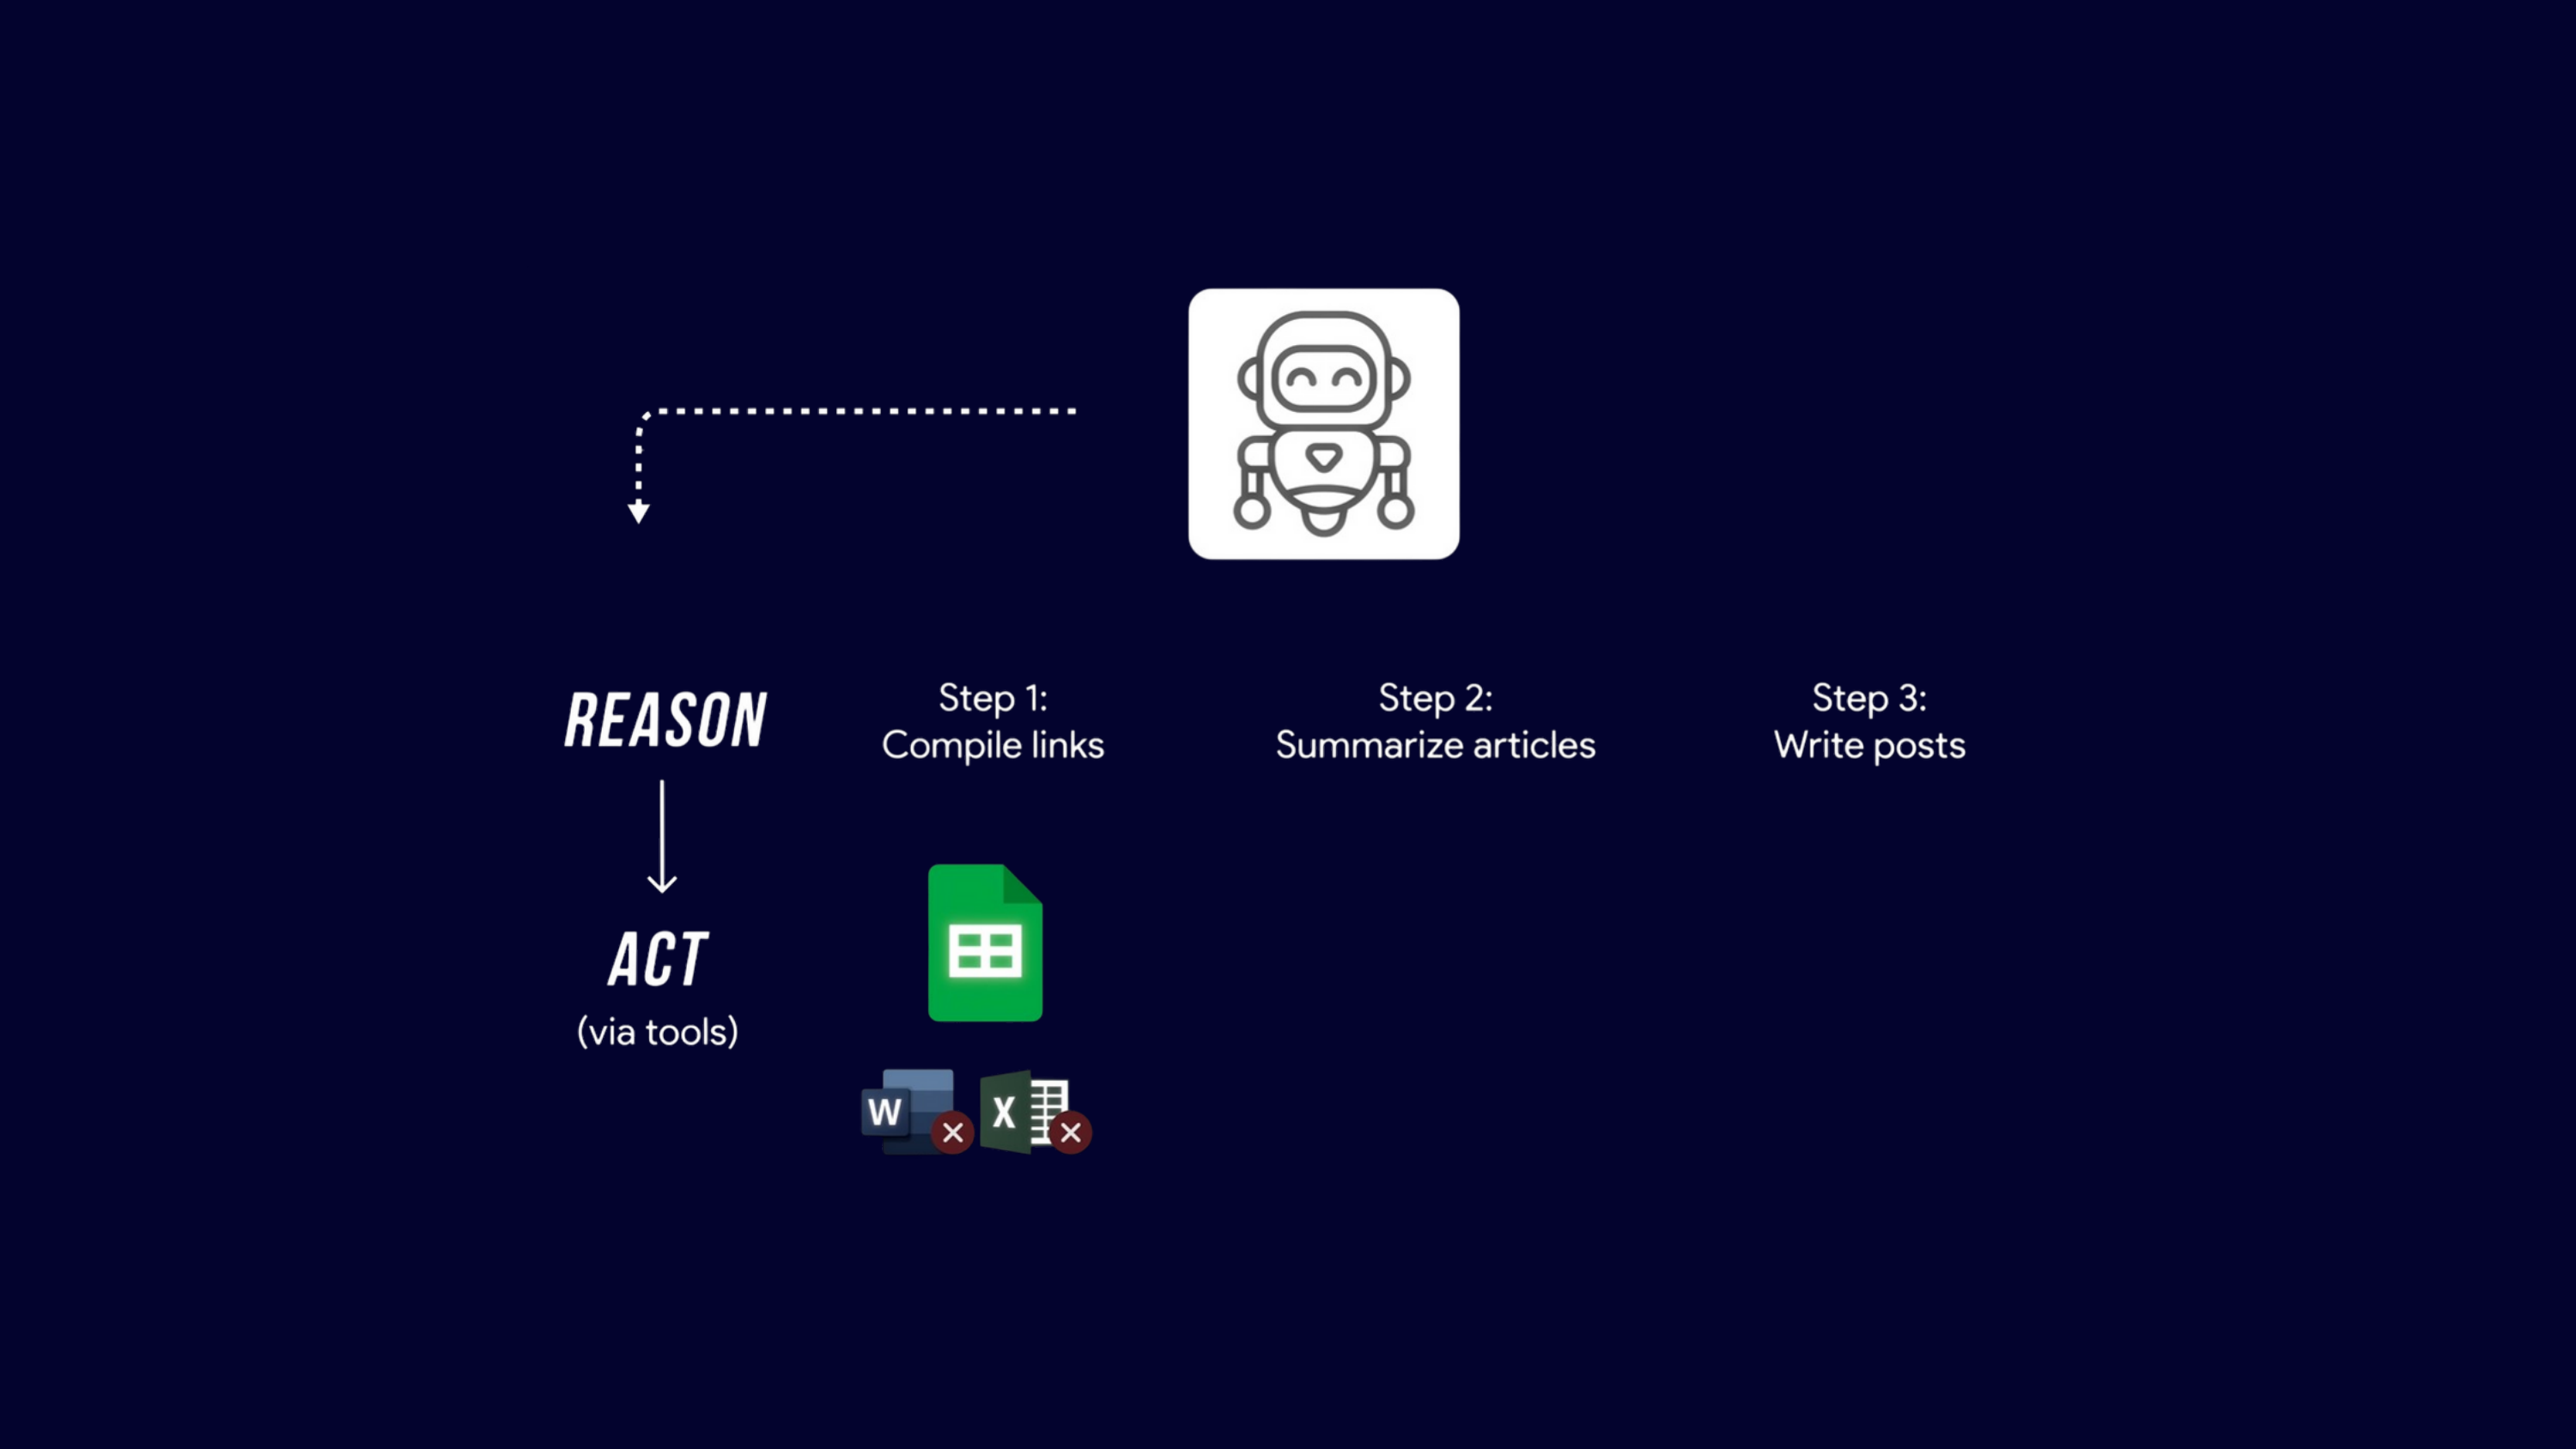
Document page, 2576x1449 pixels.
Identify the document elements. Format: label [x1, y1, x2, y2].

text_box [527, 266, 2049, 1183]
